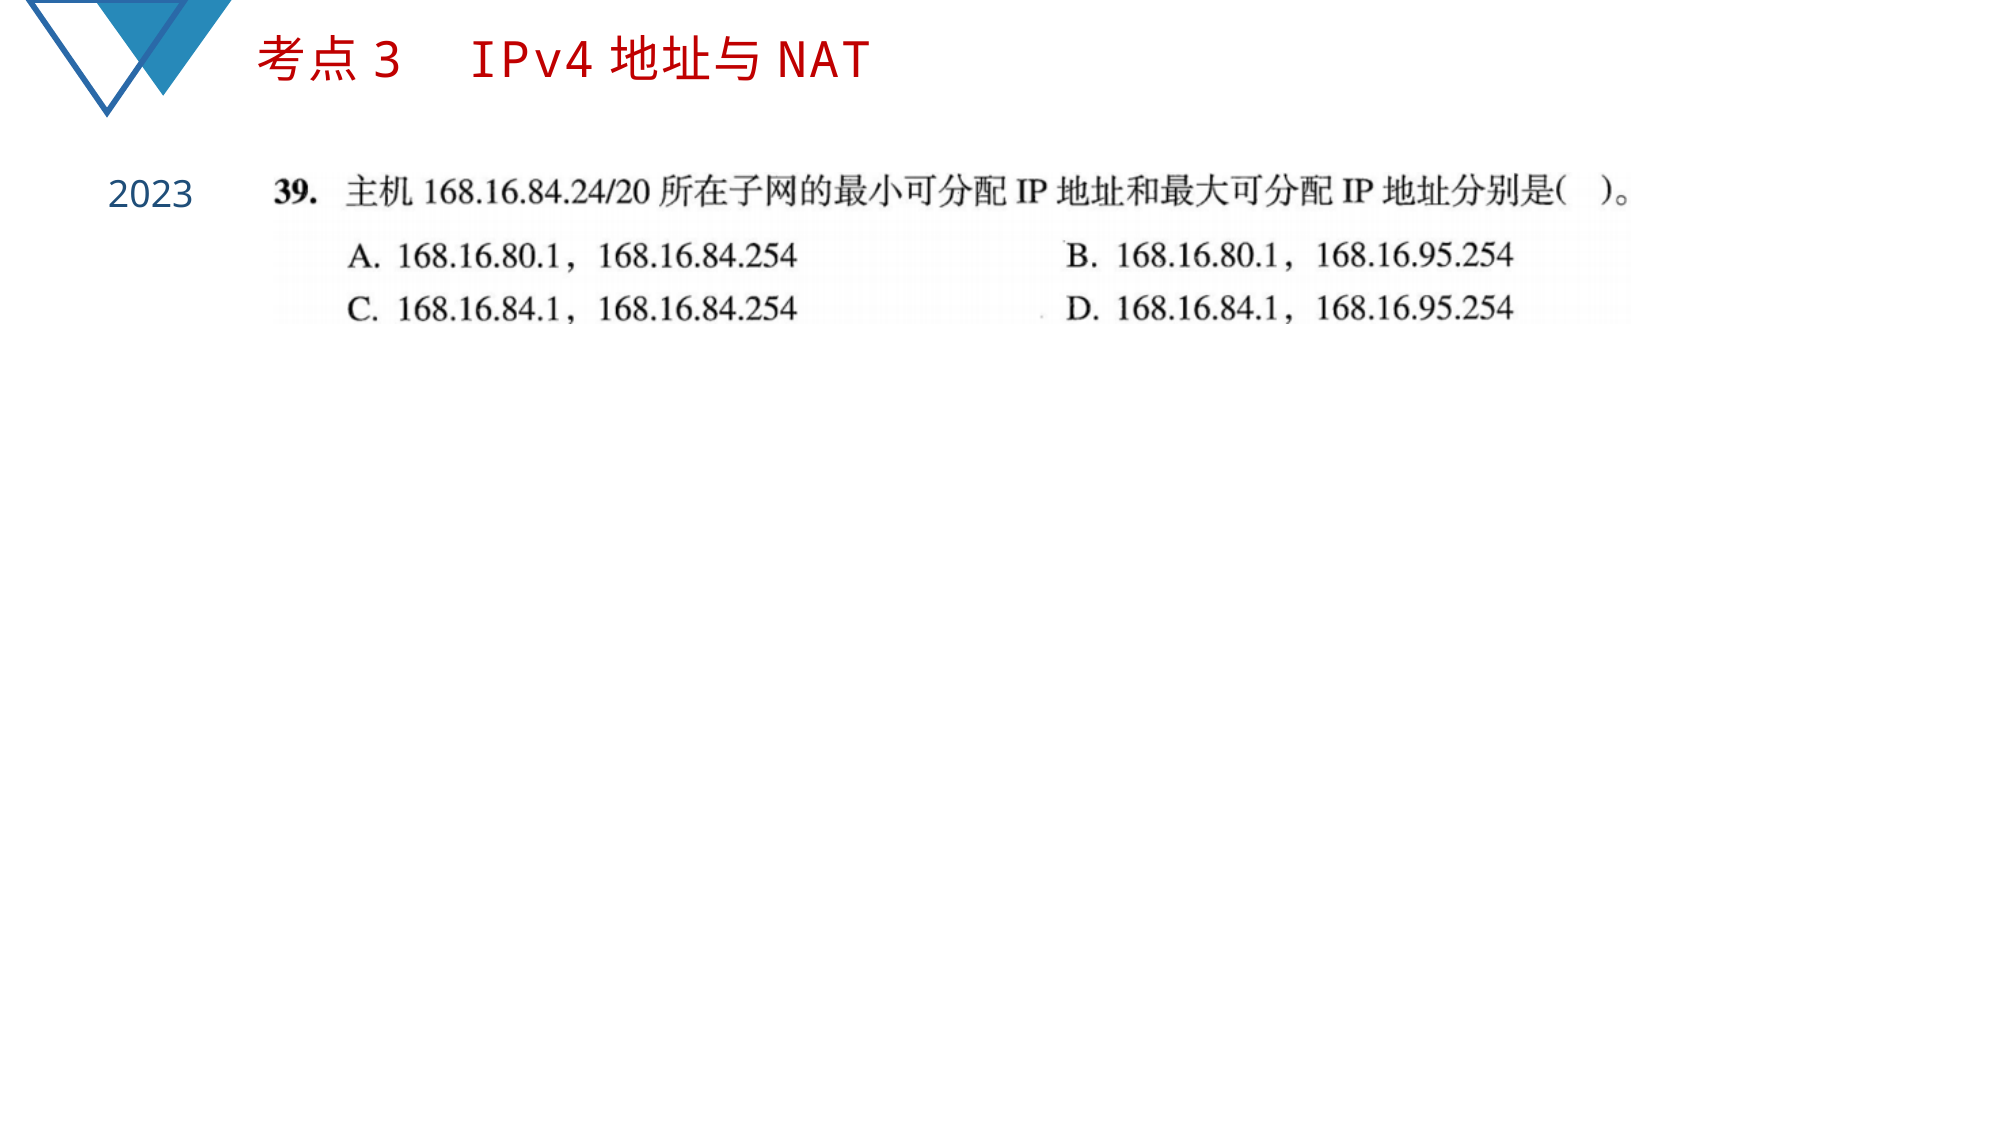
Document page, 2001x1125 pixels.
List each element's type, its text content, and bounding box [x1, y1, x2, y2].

text_box 考点3 IPv4地址与NAT [241, 20, 1654, 95]
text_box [29, 0, 232, 113]
text_box 2023 [93, 163, 217, 223]
picture [270, 172, 1631, 324]
